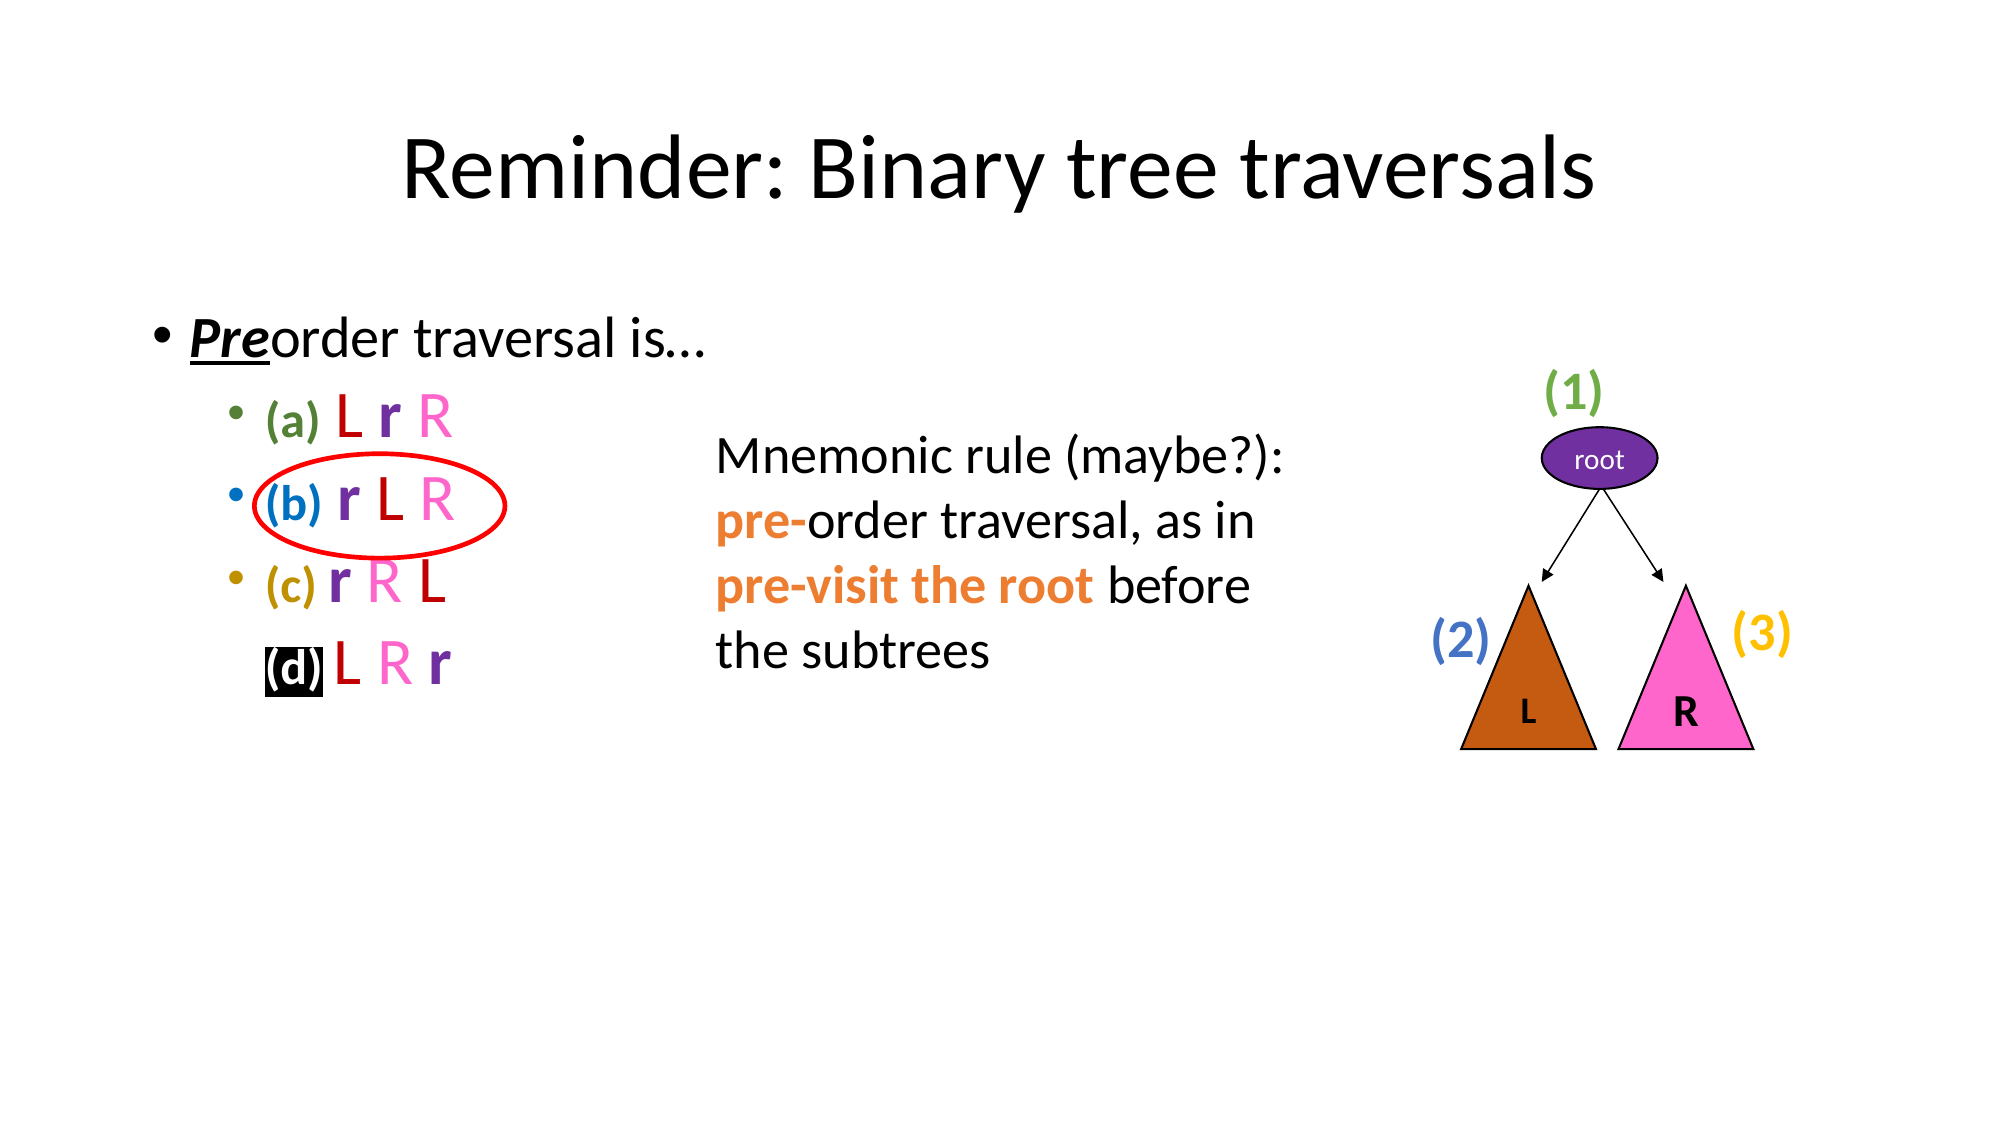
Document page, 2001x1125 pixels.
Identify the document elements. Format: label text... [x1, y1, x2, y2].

title Reminder: Binary tree traversals [137, 59, 1863, 278]
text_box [1603, 488, 1664, 583]
text_box [254, 453, 505, 559]
text_box R [1618, 585, 1754, 750]
list Preorder traversal is… (a) L r R (b) r L R (c) r R L (d) L R r [137, 299, 1863, 1014]
text_box (1) [1528, 347, 1634, 429]
text_box (3) [1716, 589, 1809, 670]
text_box L [1461, 585, 1596, 750]
text_box (2) [1415, 595, 1508, 677]
text_box root [1541, 429, 1658, 487]
text_box Mnemonic rule (maybe?): pre-order traversal, as in pre-visit the root before the subtrees [700, 411, 1348, 690]
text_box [1541, 488, 1600, 583]
